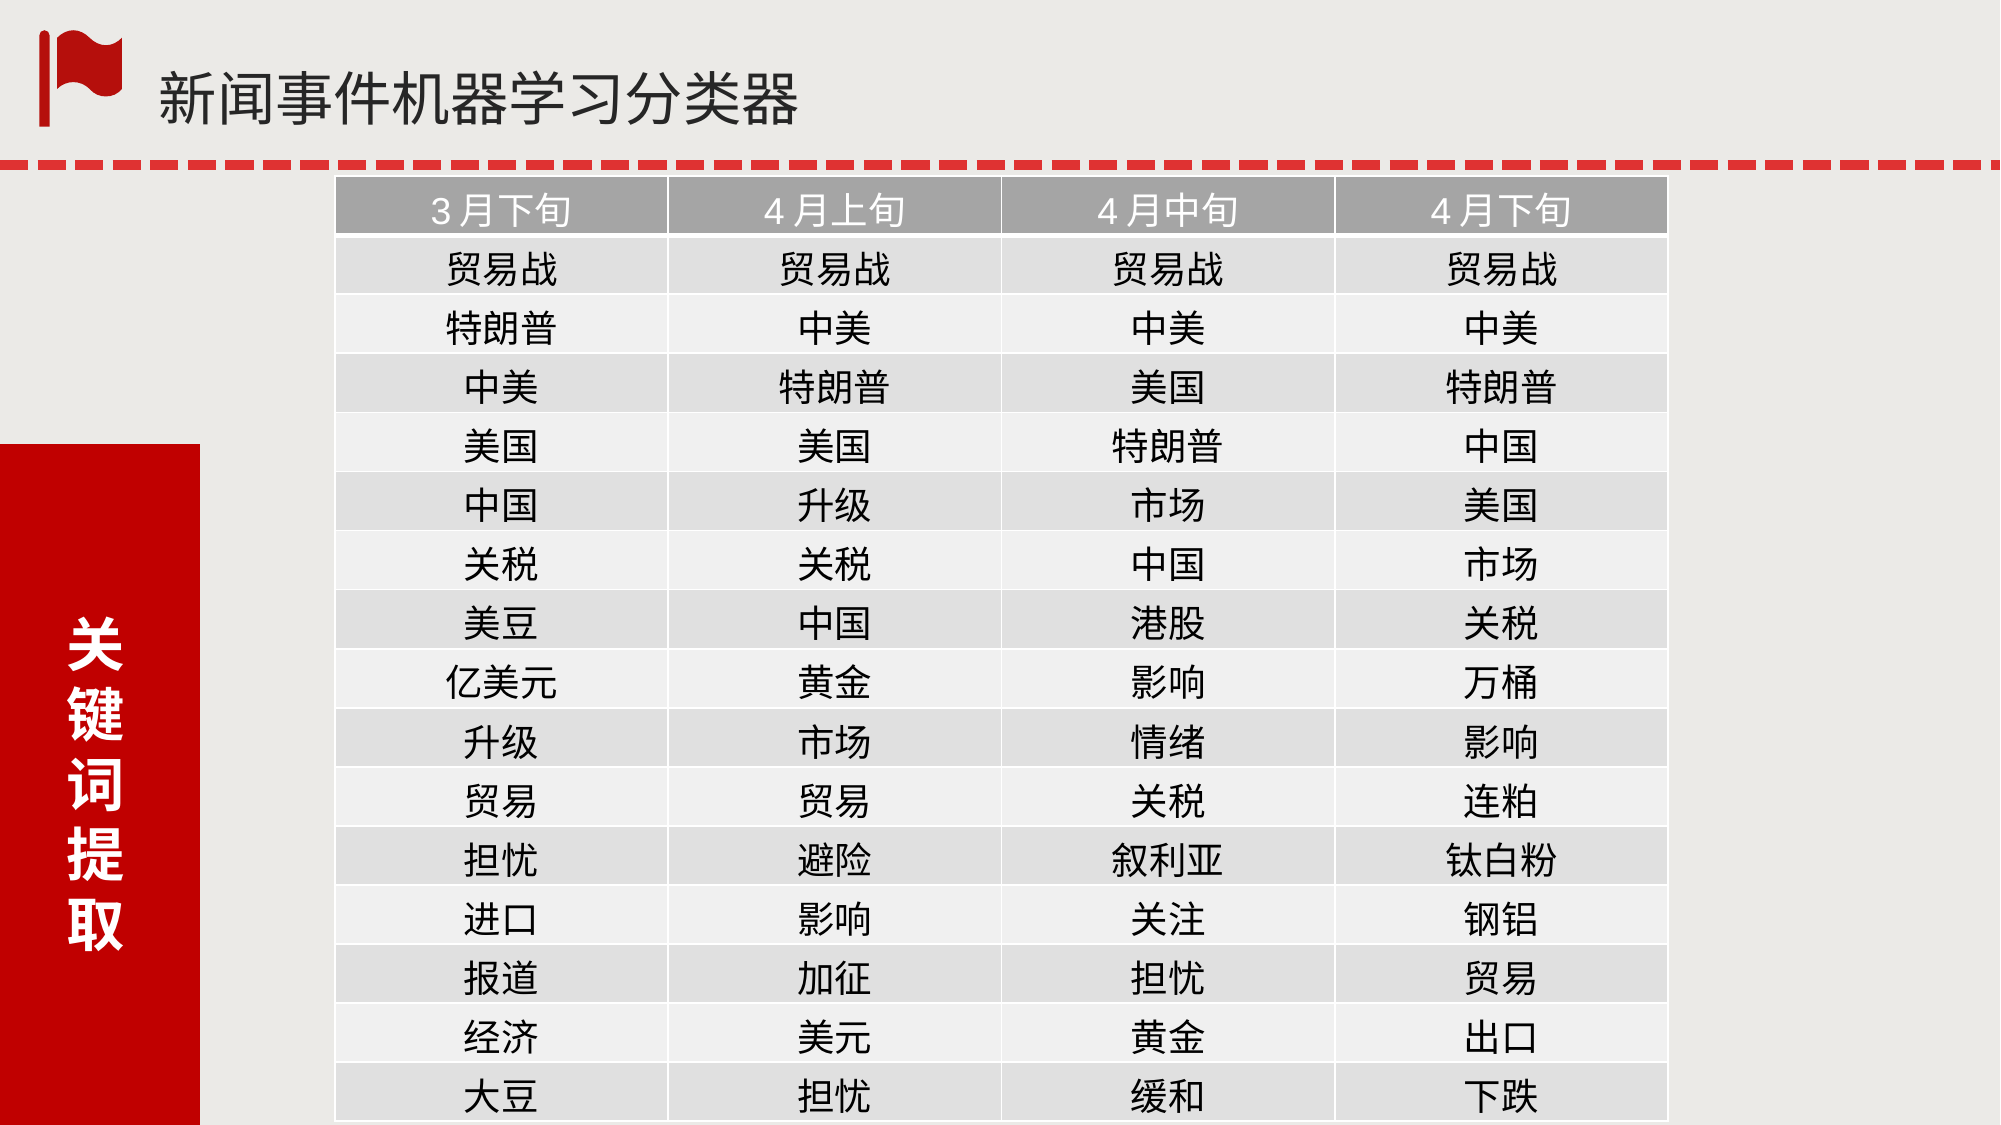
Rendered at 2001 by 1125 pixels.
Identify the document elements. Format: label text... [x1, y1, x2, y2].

table_cell 市场 [1336, 531, 1667, 589]
table_cell 关税 [1336, 590, 1667, 648]
table_cell 美元 [669, 1004, 1001, 1061]
table_cell 贸易战 [1002, 238, 1334, 293]
table_cell 黄金 [1002, 1004, 1334, 1061]
table_cell 担忧 [336, 827, 667, 884]
table_cell 贸易战 [669, 238, 1001, 293]
table_cell 市场 [669, 709, 1001, 766]
table_cell 万桶 [1336, 650, 1667, 707]
table_cell 特朗普 [669, 354, 1001, 412]
table_cell 经济 [336, 1004, 667, 1061]
table_cell 中美 [336, 354, 667, 412]
table_cell 影响 [1336, 709, 1667, 766]
table_cell 美国 [1336, 472, 1667, 530]
table_cell 中美 [669, 295, 1001, 352]
table_cell 钢铝 [1336, 886, 1667, 943]
table_cell 担忧 [1002, 945, 1334, 1002]
table_cell 影响 [669, 886, 1001, 943]
table_cell 特朗普 [1336, 354, 1667, 412]
table_cell 贸易 [1336, 945, 1667, 1002]
table_cell 大豆 [336, 1063, 667, 1120]
table_header 4月下旬 [1336, 177, 1667, 233]
table_cell 避险 [669, 827, 1001, 884]
table_cell 叙利亚 [1002, 827, 1334, 884]
table_cell 出口 [1336, 1004, 1667, 1061]
table_cell 钛白粉 [1336, 827, 1667, 884]
table_cell 贸易战 [1336, 238, 1667, 293]
table_cell 中美 [1002, 295, 1334, 352]
table_header 4月中旬 [1002, 177, 1334, 233]
text_box 关键词提取 [51, 601, 192, 966]
table_cell 进口 [336, 886, 667, 943]
table_cell 亿美元 [336, 650, 667, 707]
table_cell 美国 [1002, 354, 1334, 412]
table_header 3月下旬 [336, 177, 667, 233]
table_cell 升级 [669, 472, 1001, 530]
table_cell 缓和 [1002, 1063, 1334, 1120]
table_cell 关注 [1002, 886, 1334, 943]
table_cell 中国 [336, 472, 667, 530]
table_cell 影响 [1002, 650, 1334, 707]
table_cell 贸易 [336, 768, 667, 825]
table_cell 美国 [669, 413, 1001, 471]
table_cell 中国 [1002, 531, 1334, 589]
table_cell 市场 [1002, 472, 1334, 530]
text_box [39, 30, 873, 141]
table_cell 情绪 [1002, 709, 1334, 766]
table_cell 中国 [1336, 413, 1667, 471]
table_cell 特朗普 [1002, 413, 1334, 471]
table_cell 黄金 [669, 650, 1001, 707]
table_cell 加征 [669, 945, 1001, 1002]
table_cell 贸易战 [336, 238, 667, 293]
table_header 4月上旬 [669, 177, 1001, 233]
table_cell 报道 [336, 945, 667, 1002]
table_cell 特朗普 [336, 295, 667, 352]
table_cell 中美 [1336, 295, 1667, 352]
table_cell 连粕 [1336, 768, 1667, 825]
table_cell 关税 [336, 531, 667, 589]
table_cell 担忧 [669, 1063, 1001, 1120]
table_cell 关税 [669, 531, 1001, 589]
table_cell 美豆 [336, 590, 667, 648]
table_cell 中国 [669, 590, 1001, 648]
table_cell 关税 [1002, 768, 1334, 825]
text_box [0, 443, 201, 1125]
table_cell 升级 [336, 709, 667, 766]
table_cell 港股 [1002, 590, 1334, 648]
table_cell 美国 [336, 413, 667, 471]
table_cell 下跌 [1336, 1063, 1667, 1120]
table_cell 贸易 [669, 768, 1001, 825]
